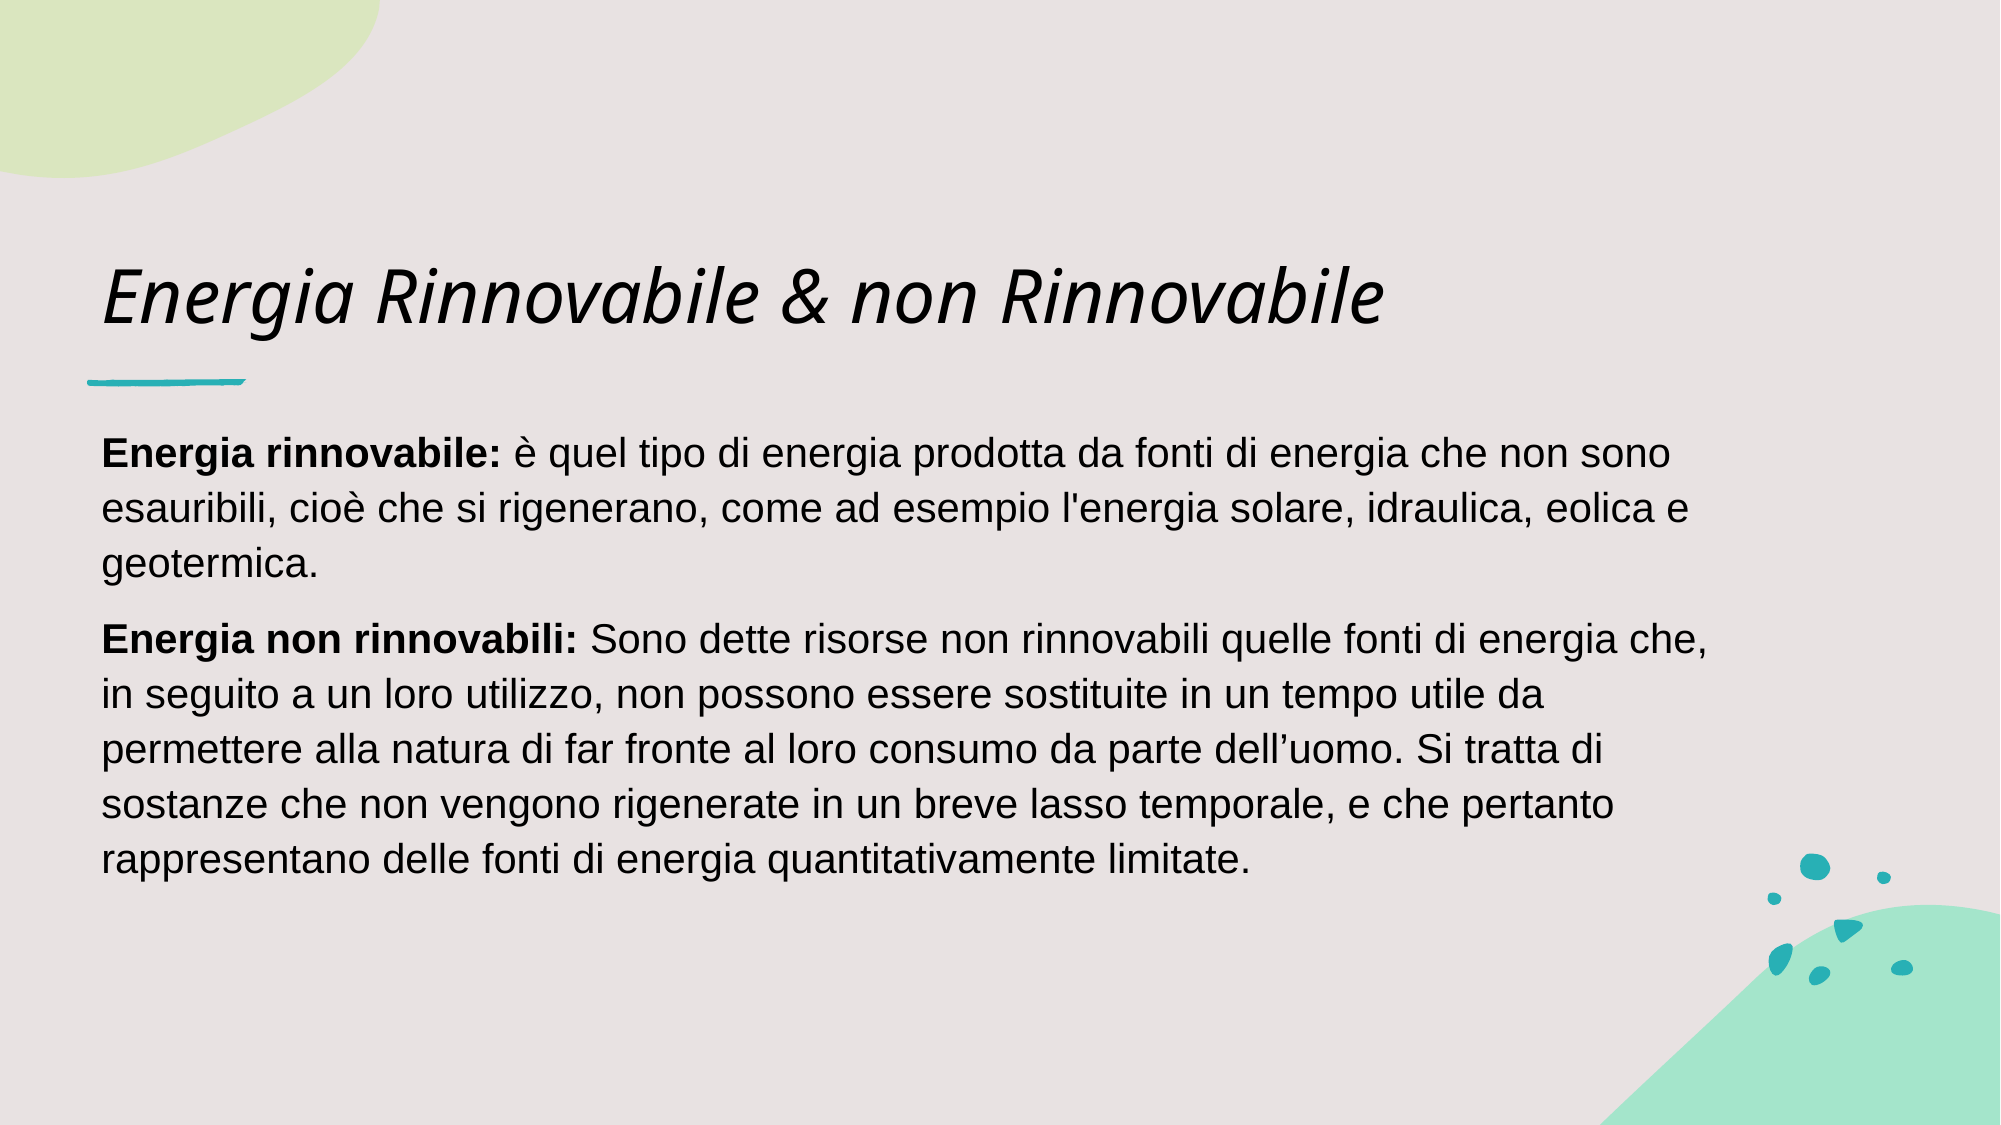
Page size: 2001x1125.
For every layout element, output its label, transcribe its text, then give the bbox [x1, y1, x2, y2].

list Energia rinnovabile: è quel tipo di energia prodotta da fonti di energia che non sono esauribili, cioè che si rigenerano, come ad esempio l'energia solare, idraulica, eolica e geotermica. Energia non rinnovabili: Sono dette risorse non rinnovabili quelle fonti di energia che, in seguito a un loro utilizzo, non possono essere sostituite in un tempo utile da permettere alla natura di far fronte al loro consumo da parte dell’uomo. Si tratta di sostanze che non vengono rigenerate in un breve lasso temporale, e che pertanto rappresentano delle fonti di energia quantitativamente limitate. [86, 413, 1740, 996]
title Energia Rinnovabile & non Rinnovabile [86, 129, 1740, 347]
